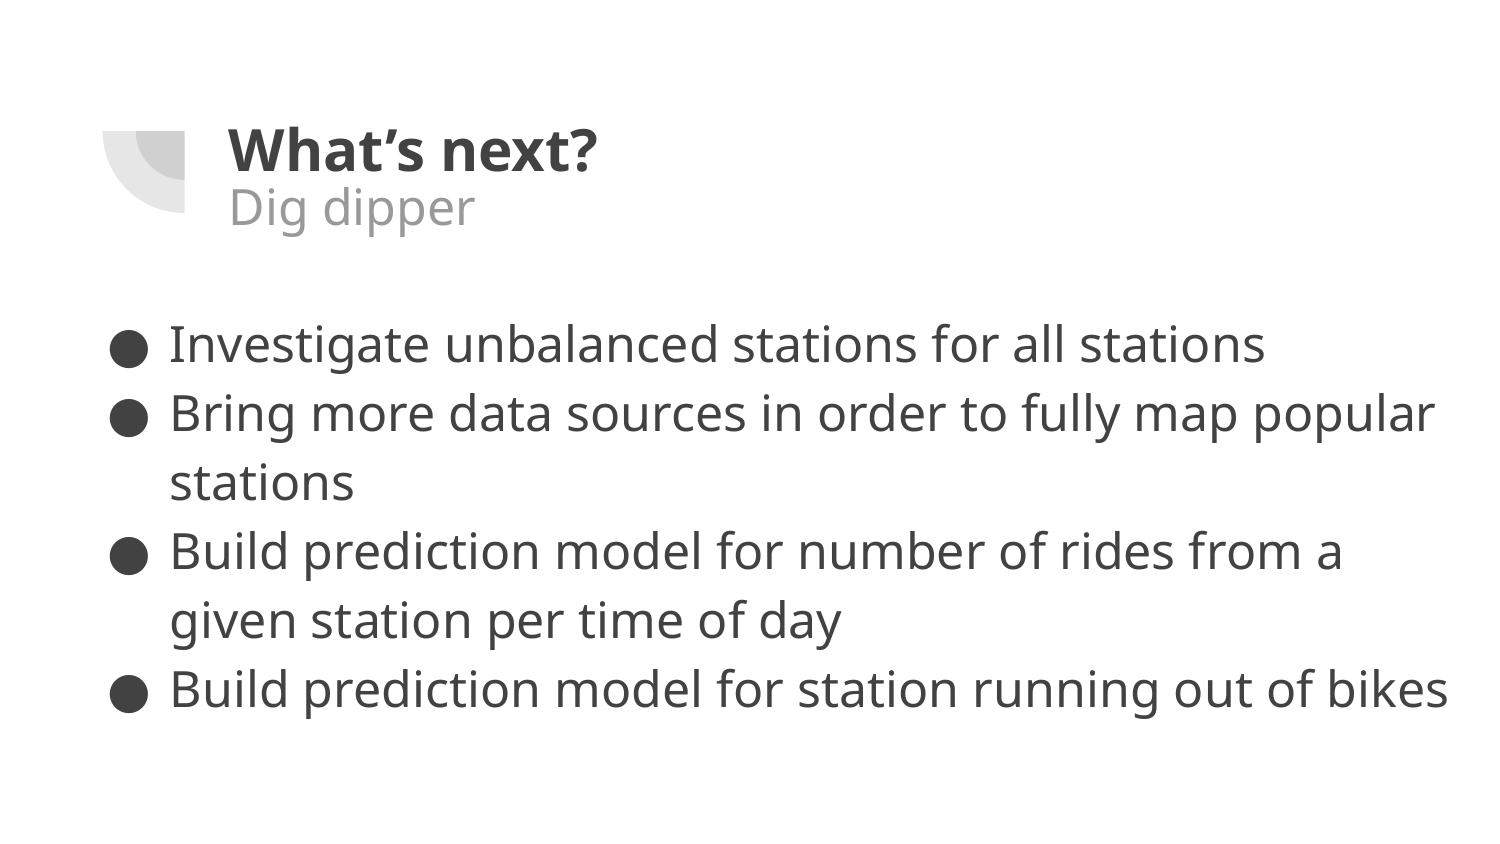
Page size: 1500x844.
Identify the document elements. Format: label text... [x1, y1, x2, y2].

title What’s next? [213, 98, 849, 200]
list Investigate unbalanced stations for all stations Bring more data sources in order to fully map popular stations Build prediction model for number of rides from a given station per time of day Build prediction model for station running out of bikes [79, 288, 1468, 706]
title Dig dipper [213, 160, 516, 262]
